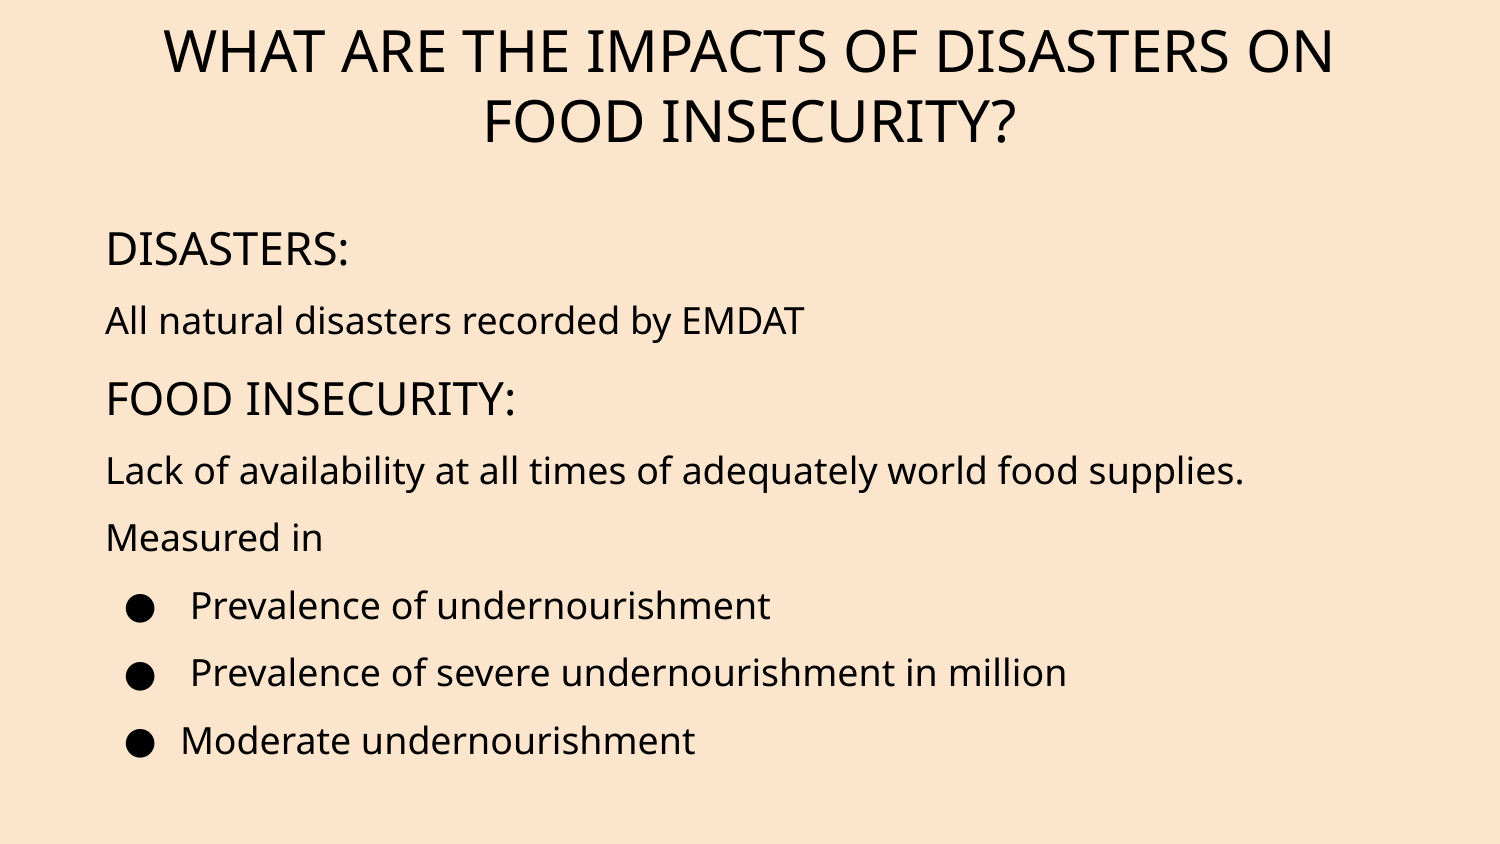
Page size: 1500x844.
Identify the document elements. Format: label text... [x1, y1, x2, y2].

text_box DISASTERS: All natural disasters recorded by EMDAT FOOD INSECURITY: Lack of availability at all times of adequately world food supplies. Measured in Prevalence of undernourishment Prevalence of severe undernourishment in million Moderate undernourishment [90, 177, 1396, 830]
title WHAT ARE THE IMPACTS OF DISASTERS ON FOOD INSECURITY? [75, 67, 1425, 101]
